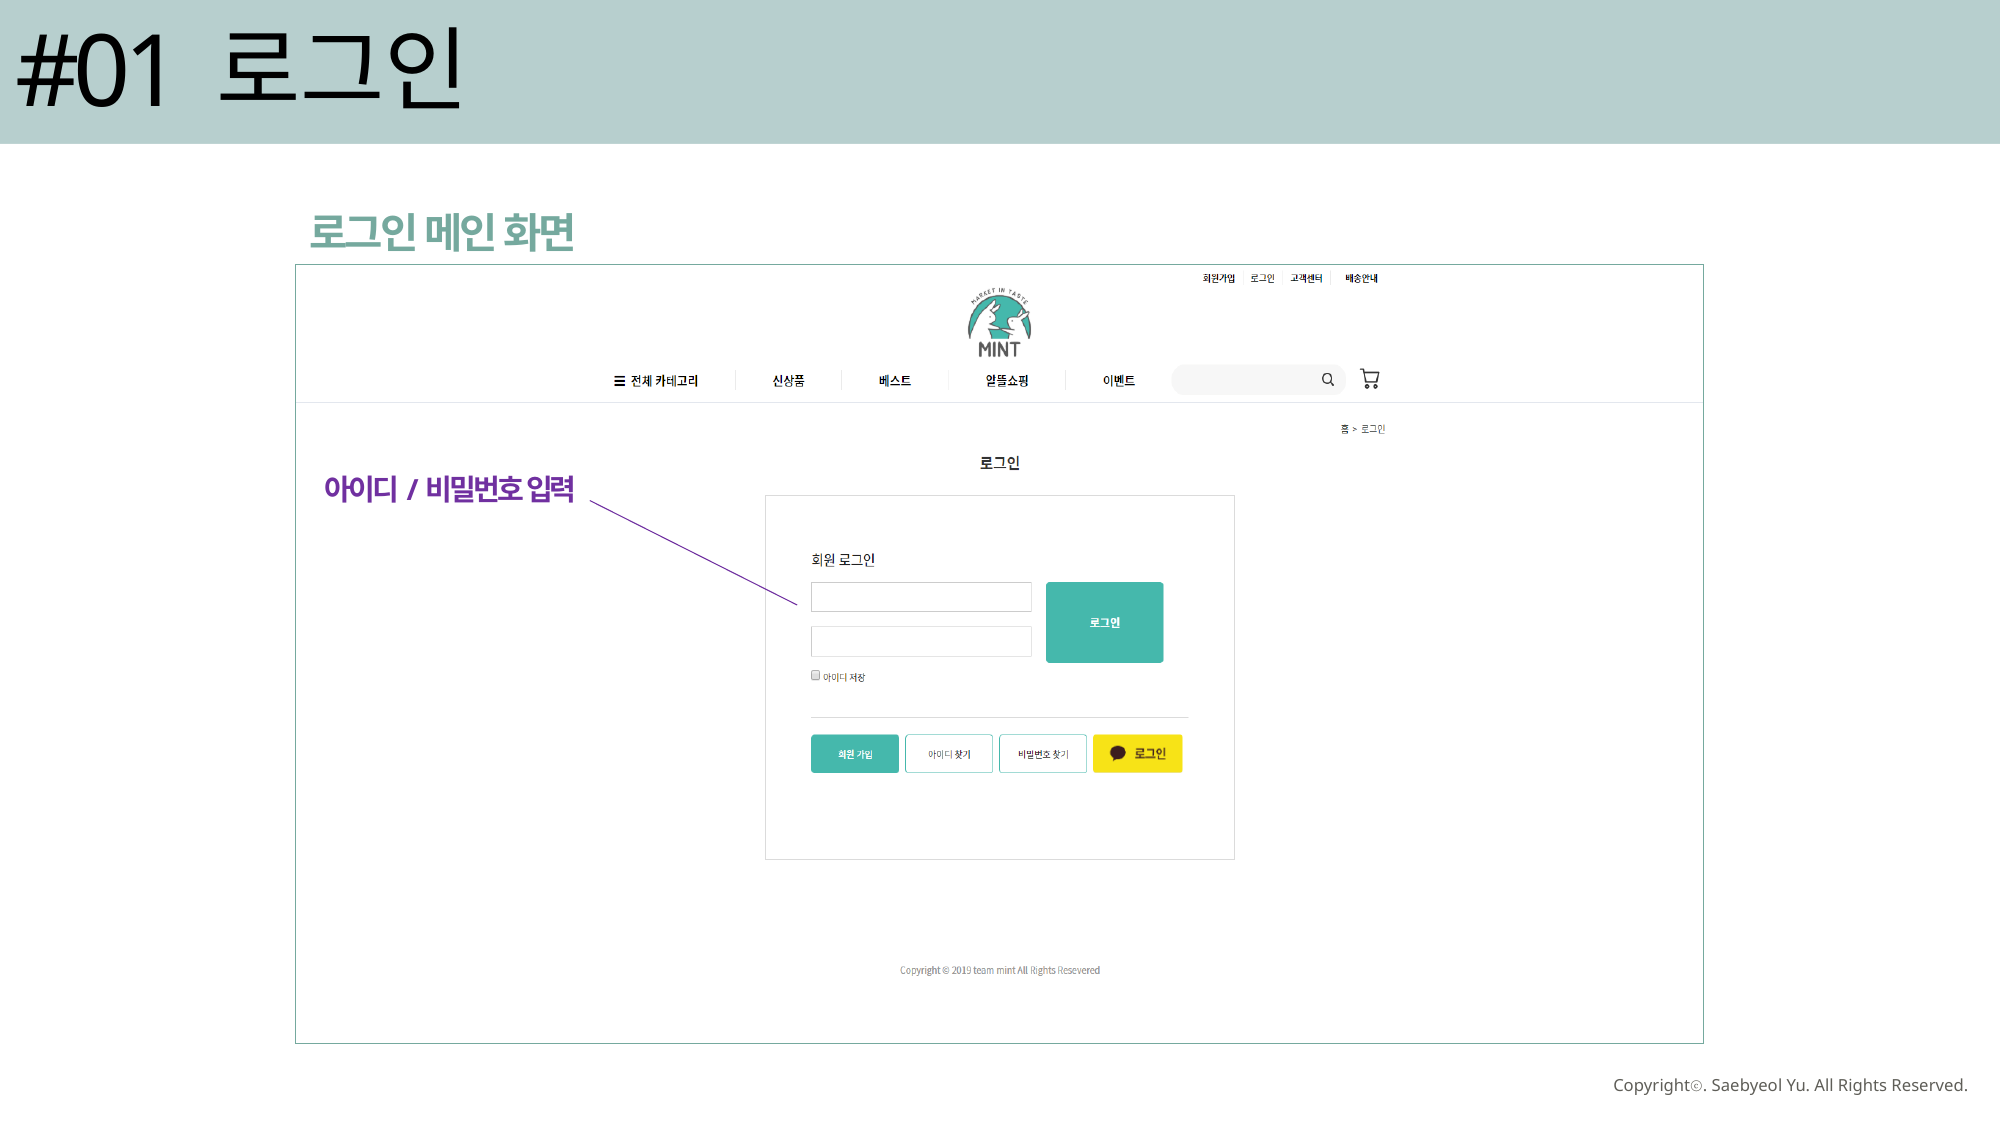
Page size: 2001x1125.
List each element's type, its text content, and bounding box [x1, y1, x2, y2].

picture [295, 264, 1704, 1044]
text_box 로그인 메인 화면 [294, 199, 593, 264]
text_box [0, 0, 2000, 144]
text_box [589, 500, 798, 605]
